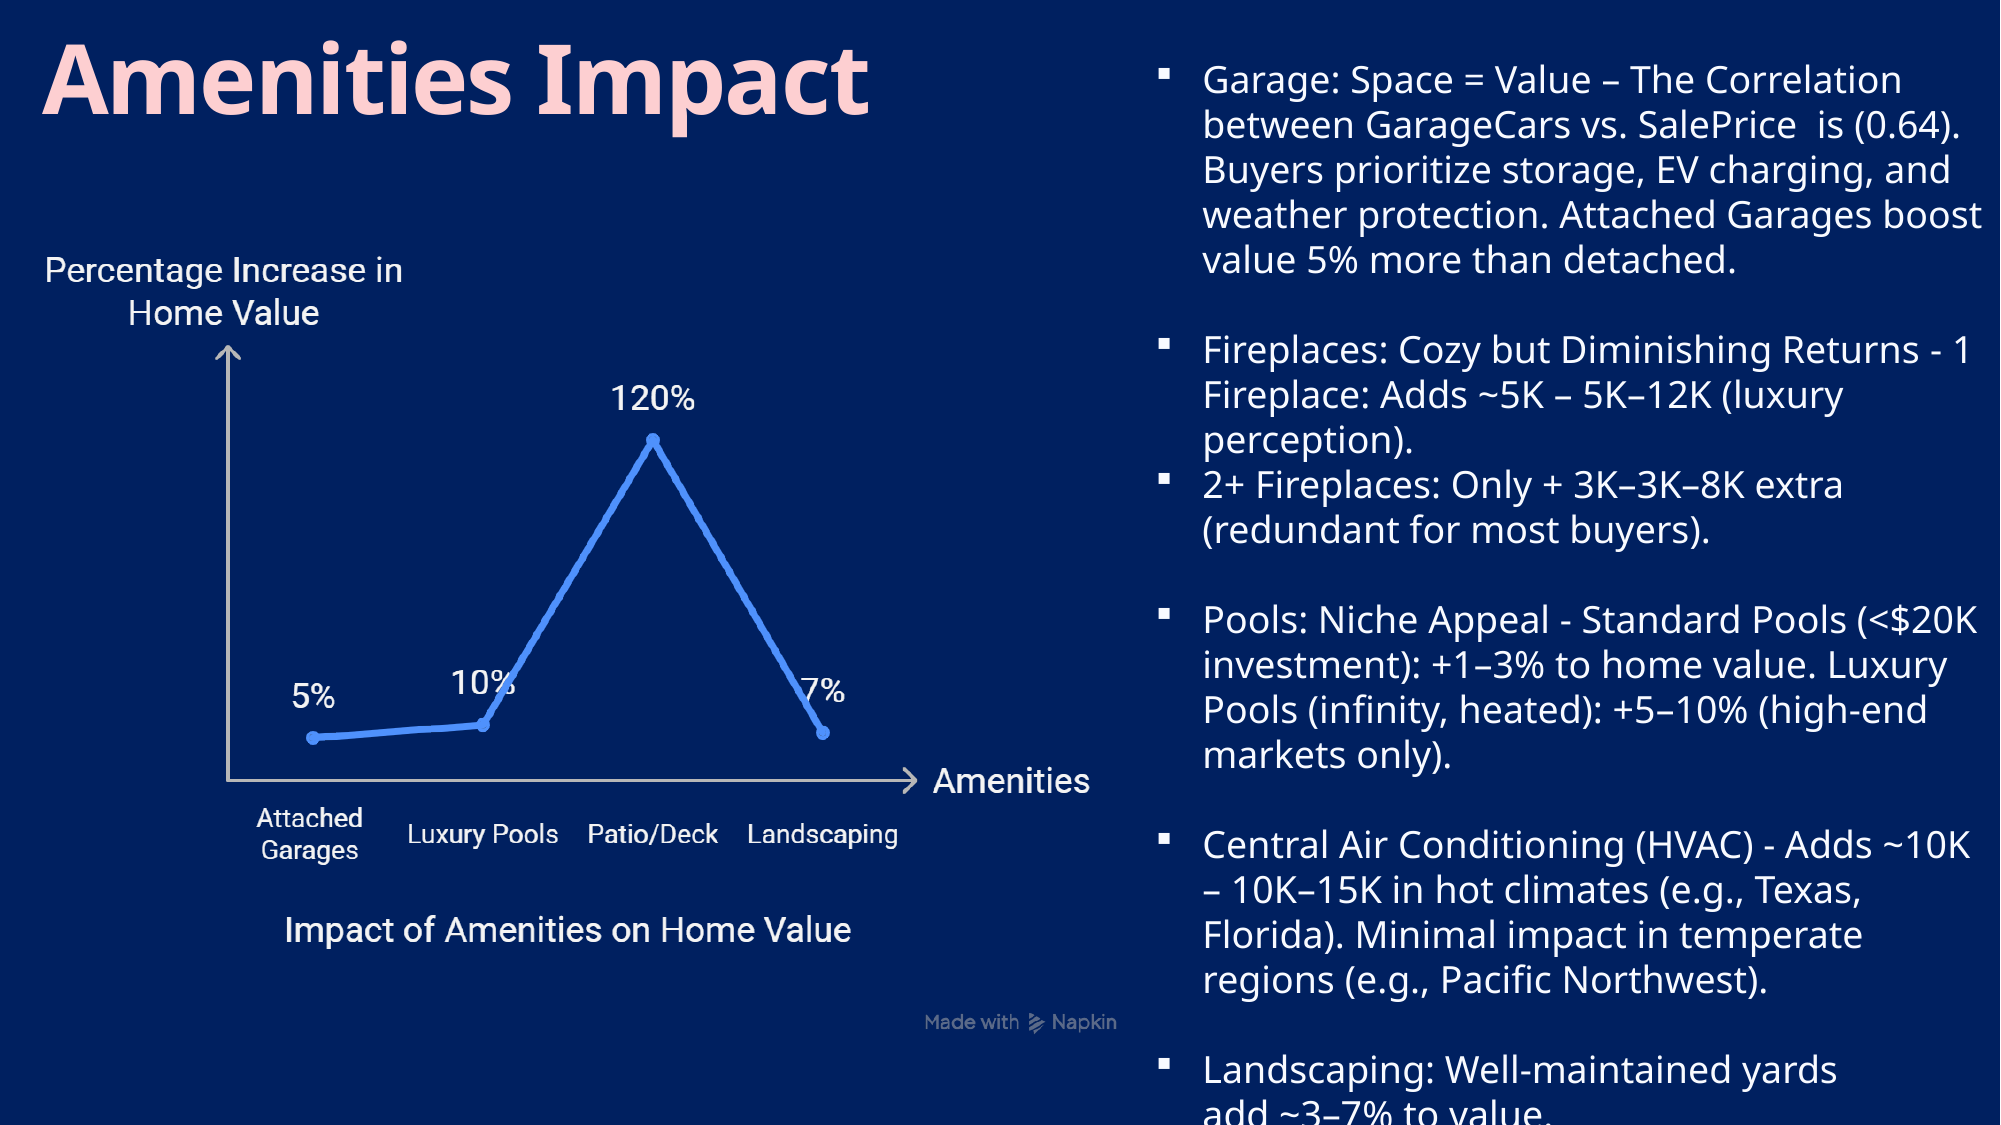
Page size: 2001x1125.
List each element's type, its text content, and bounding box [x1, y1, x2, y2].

text_box Amenities Impact [41, 11, 1064, 134]
text_box Garage: Space = Value – The Correlation between GarageCars vs. SalePrice is (0.64). Buyers prioritize storage, EV charging, and weather protection. Attached Garages boost value 5% more than detached. Fireplaces: Cozy but Diminishing Returns - 1 Fireplace: Adds ~5K – 5K–12K (luxury perception). 2+ Fireplaces: Only + 3K–3K–8K extra (redundant for most buyers). Pools: Niche Appeal - Standard Pools (<$20K investment): +1–3% to home value. Luxury Pools (infinity, heated): +5–10% (high-end markets only). Central Air Conditioning (HVAC) - Adds ~10K – 10K–15K in hot climates (e.g., Texas, Florida). Minimal impact in temperate regions (e.g., Pacific Northwest). Landscaping: Well-maintained yards add ~3–7% to value. [1140, 48, 2000, 1125]
picture [0, 163, 1142, 1053]
